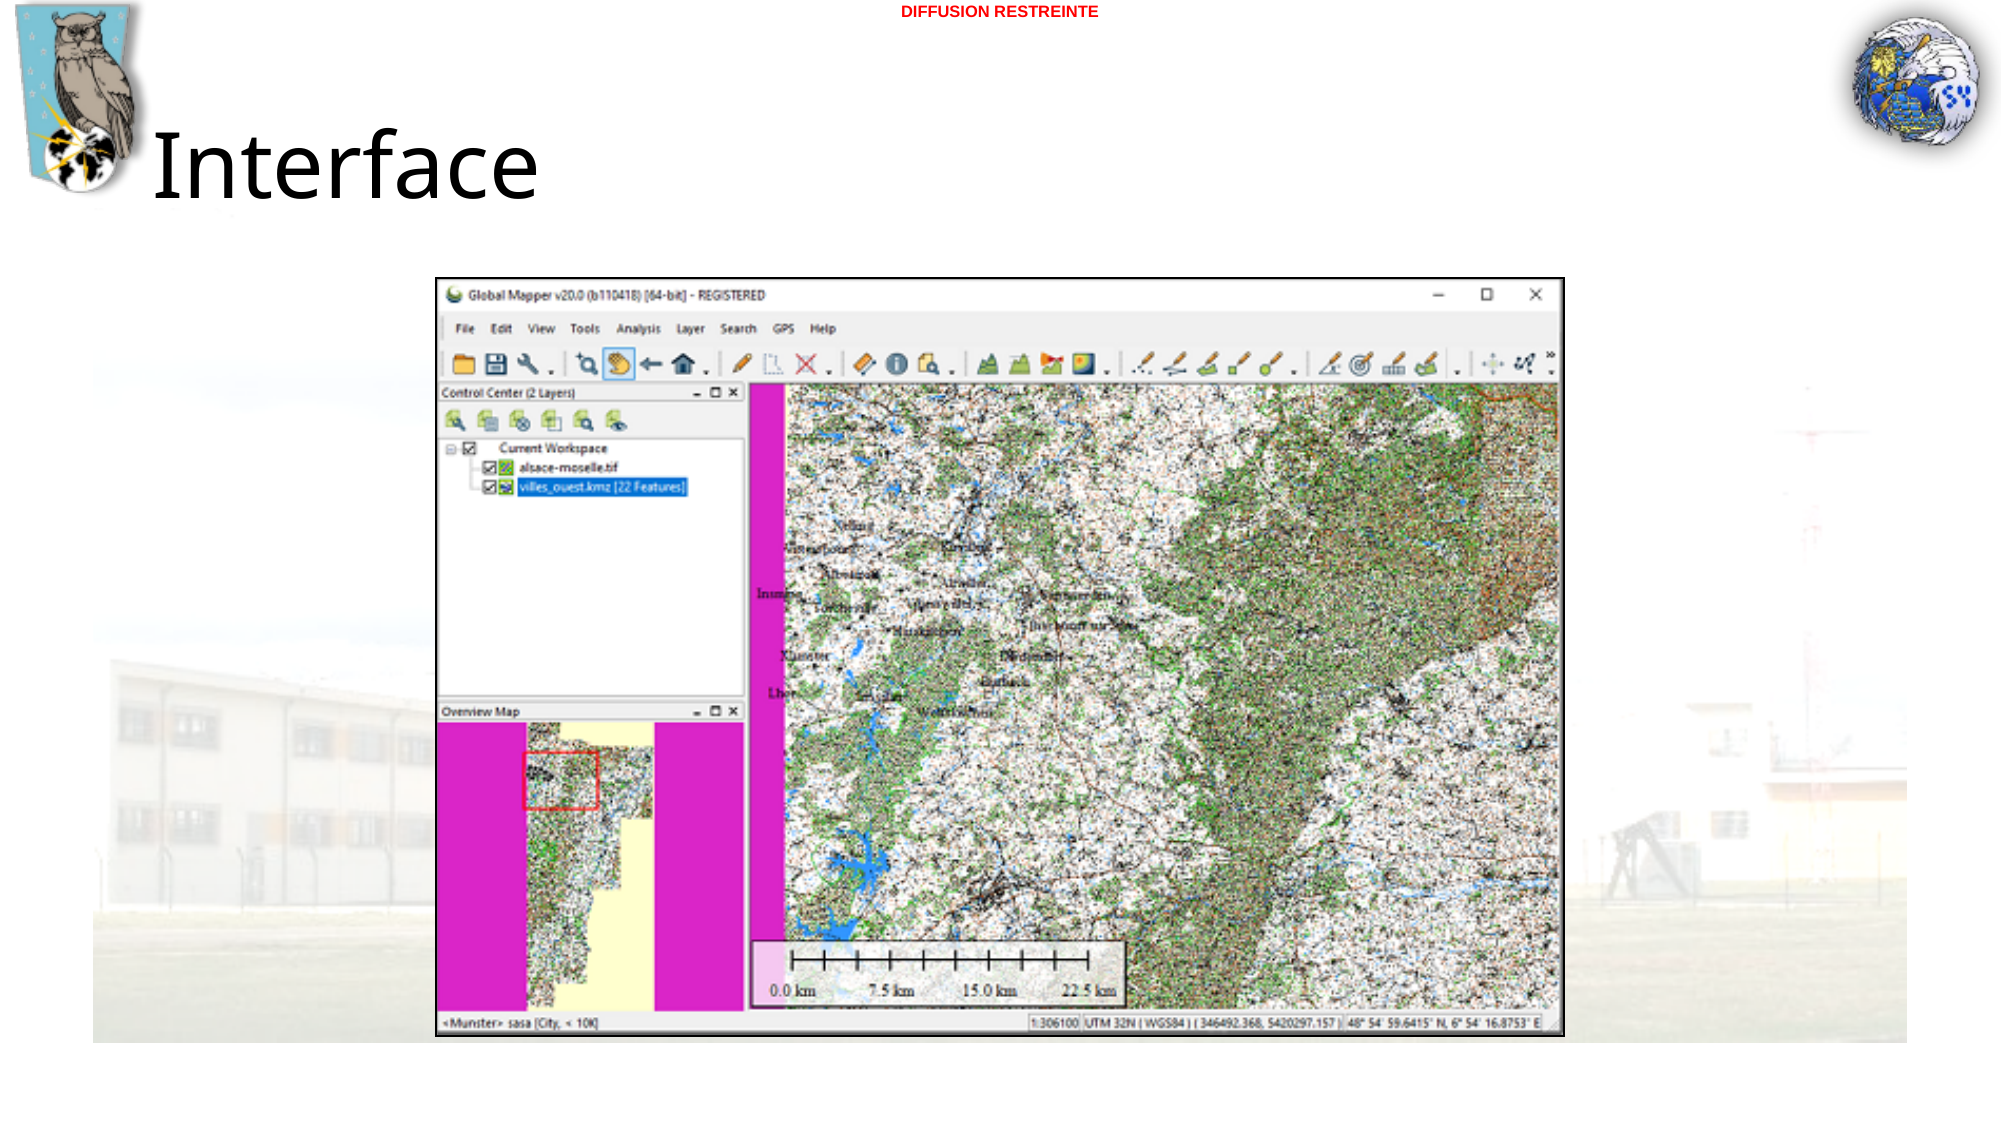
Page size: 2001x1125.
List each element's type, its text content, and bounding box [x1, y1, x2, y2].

picture [1850, 16, 1983, 147]
title Interface [137, 59, 1863, 278]
picture [14, 4, 136, 193]
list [436, 278, 1564, 1036]
